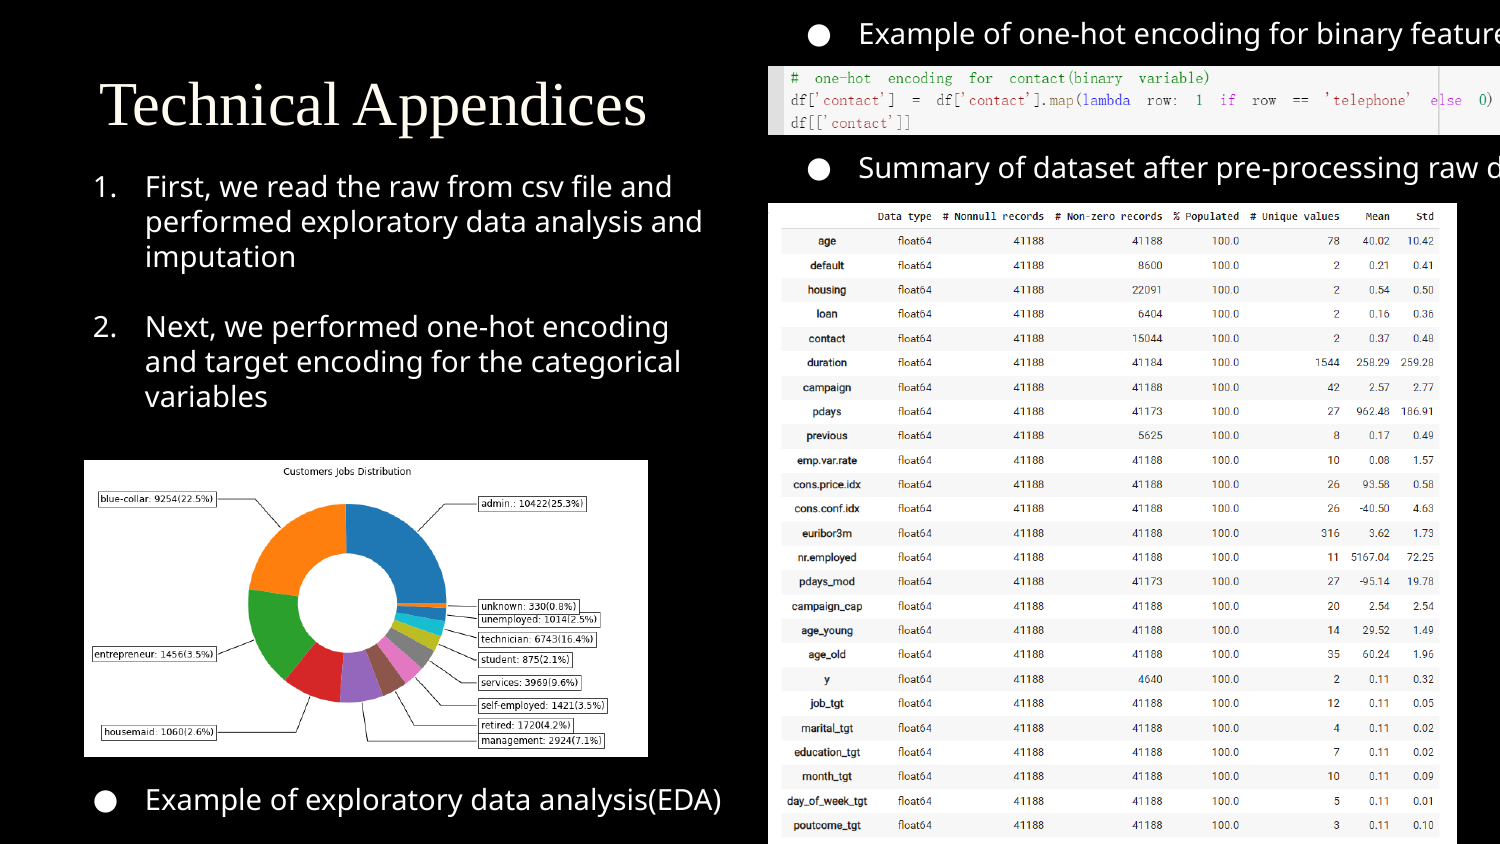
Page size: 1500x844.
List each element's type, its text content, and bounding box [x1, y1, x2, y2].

text_box Summary of dataset after pre-processing raw data [768, 142, 1500, 199]
title Technical Appendices [84, 47, 768, 154]
picture [83, 460, 648, 757]
text_box Example of exploratory data analysis(EDA) [54, 765, 762, 831]
text_box First, we read the raw from csv file and performed exploratory data analysis and imputation Next, we performed one-hot encoding and target encoding for the categorical variables [54, 153, 744, 428]
picture [767, 65, 1500, 135]
text_box Example of one-hot encoding for binary feature [768, 0, 1500, 65]
picture [767, 202, 1458, 844]
